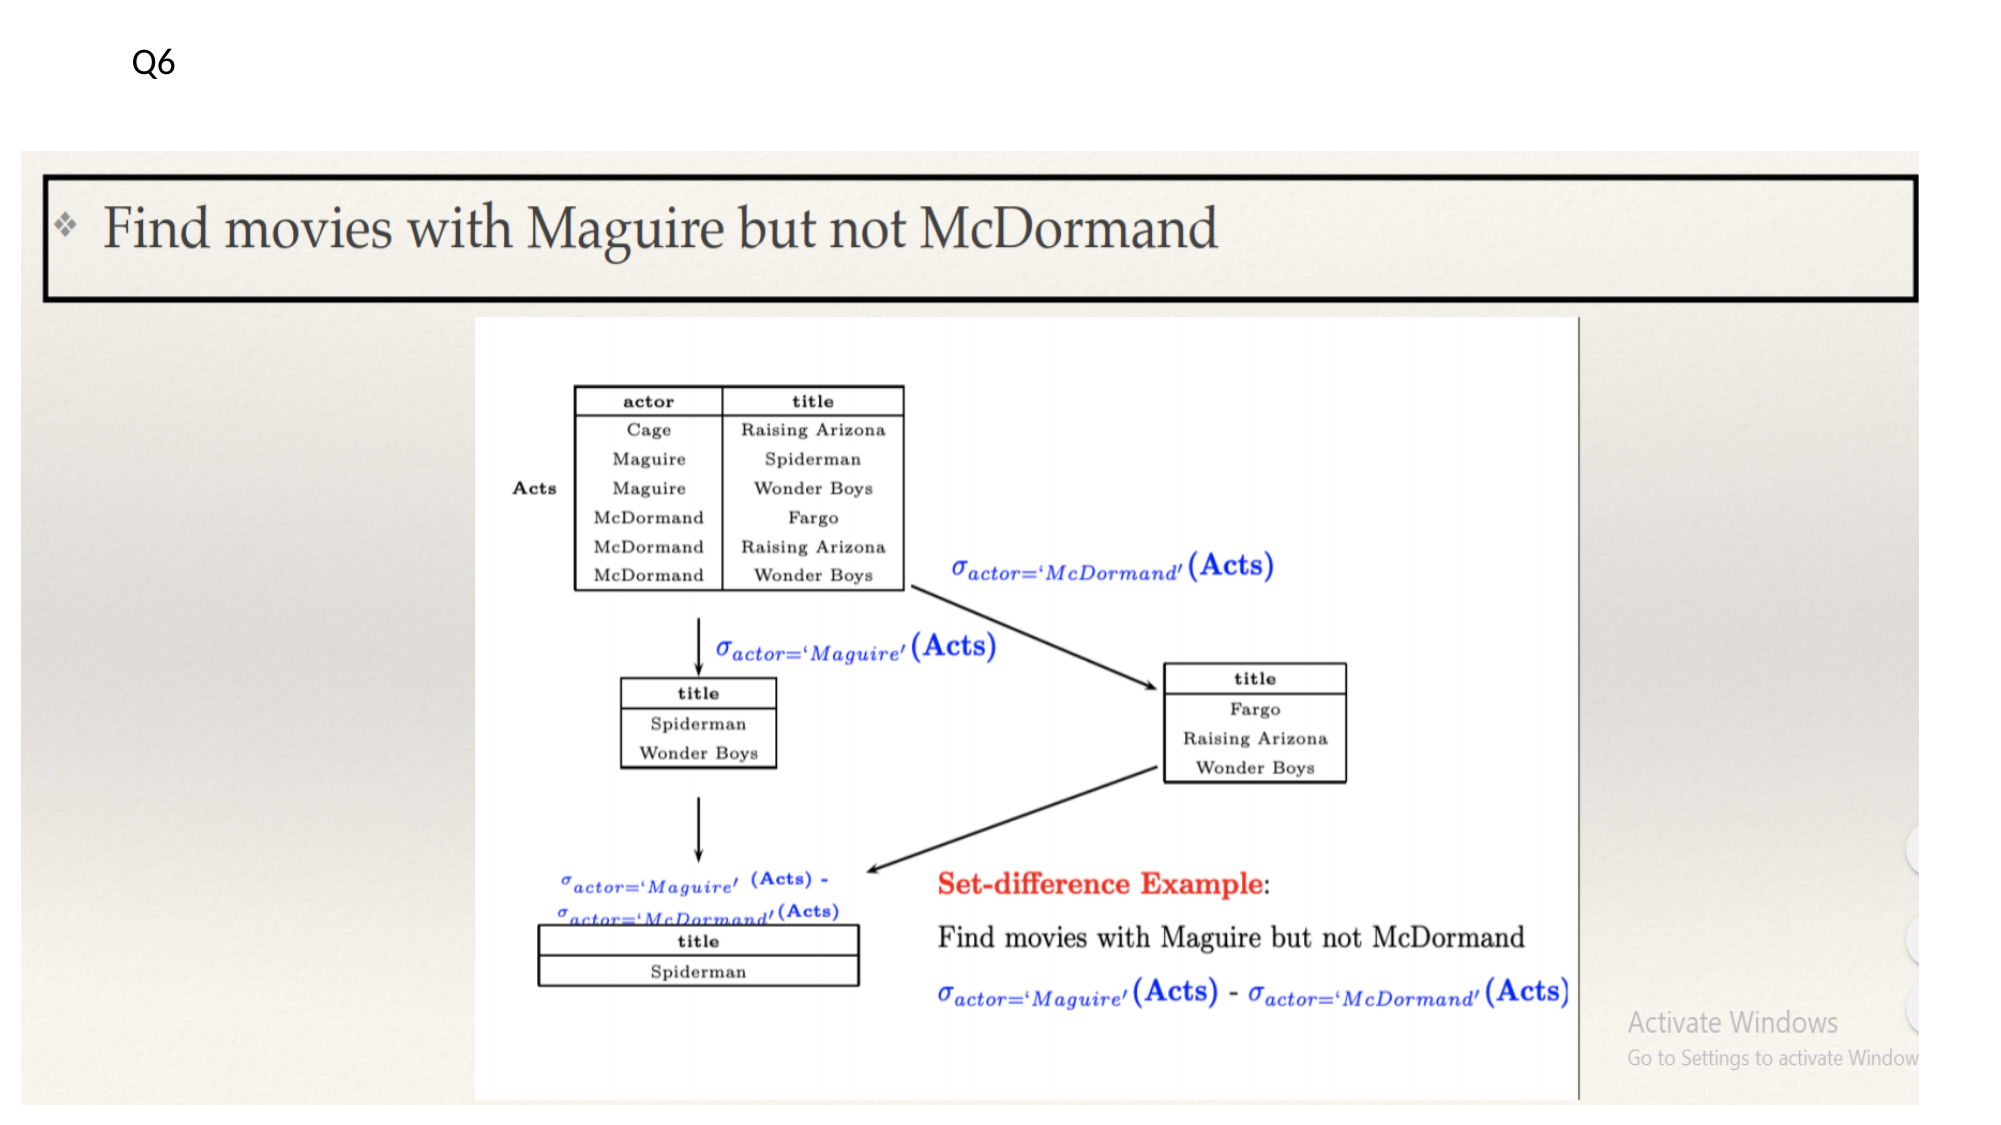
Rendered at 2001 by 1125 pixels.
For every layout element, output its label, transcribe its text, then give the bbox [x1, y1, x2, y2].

text_box Q6 [116, 29, 758, 90]
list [20, 151, 1919, 1105]
